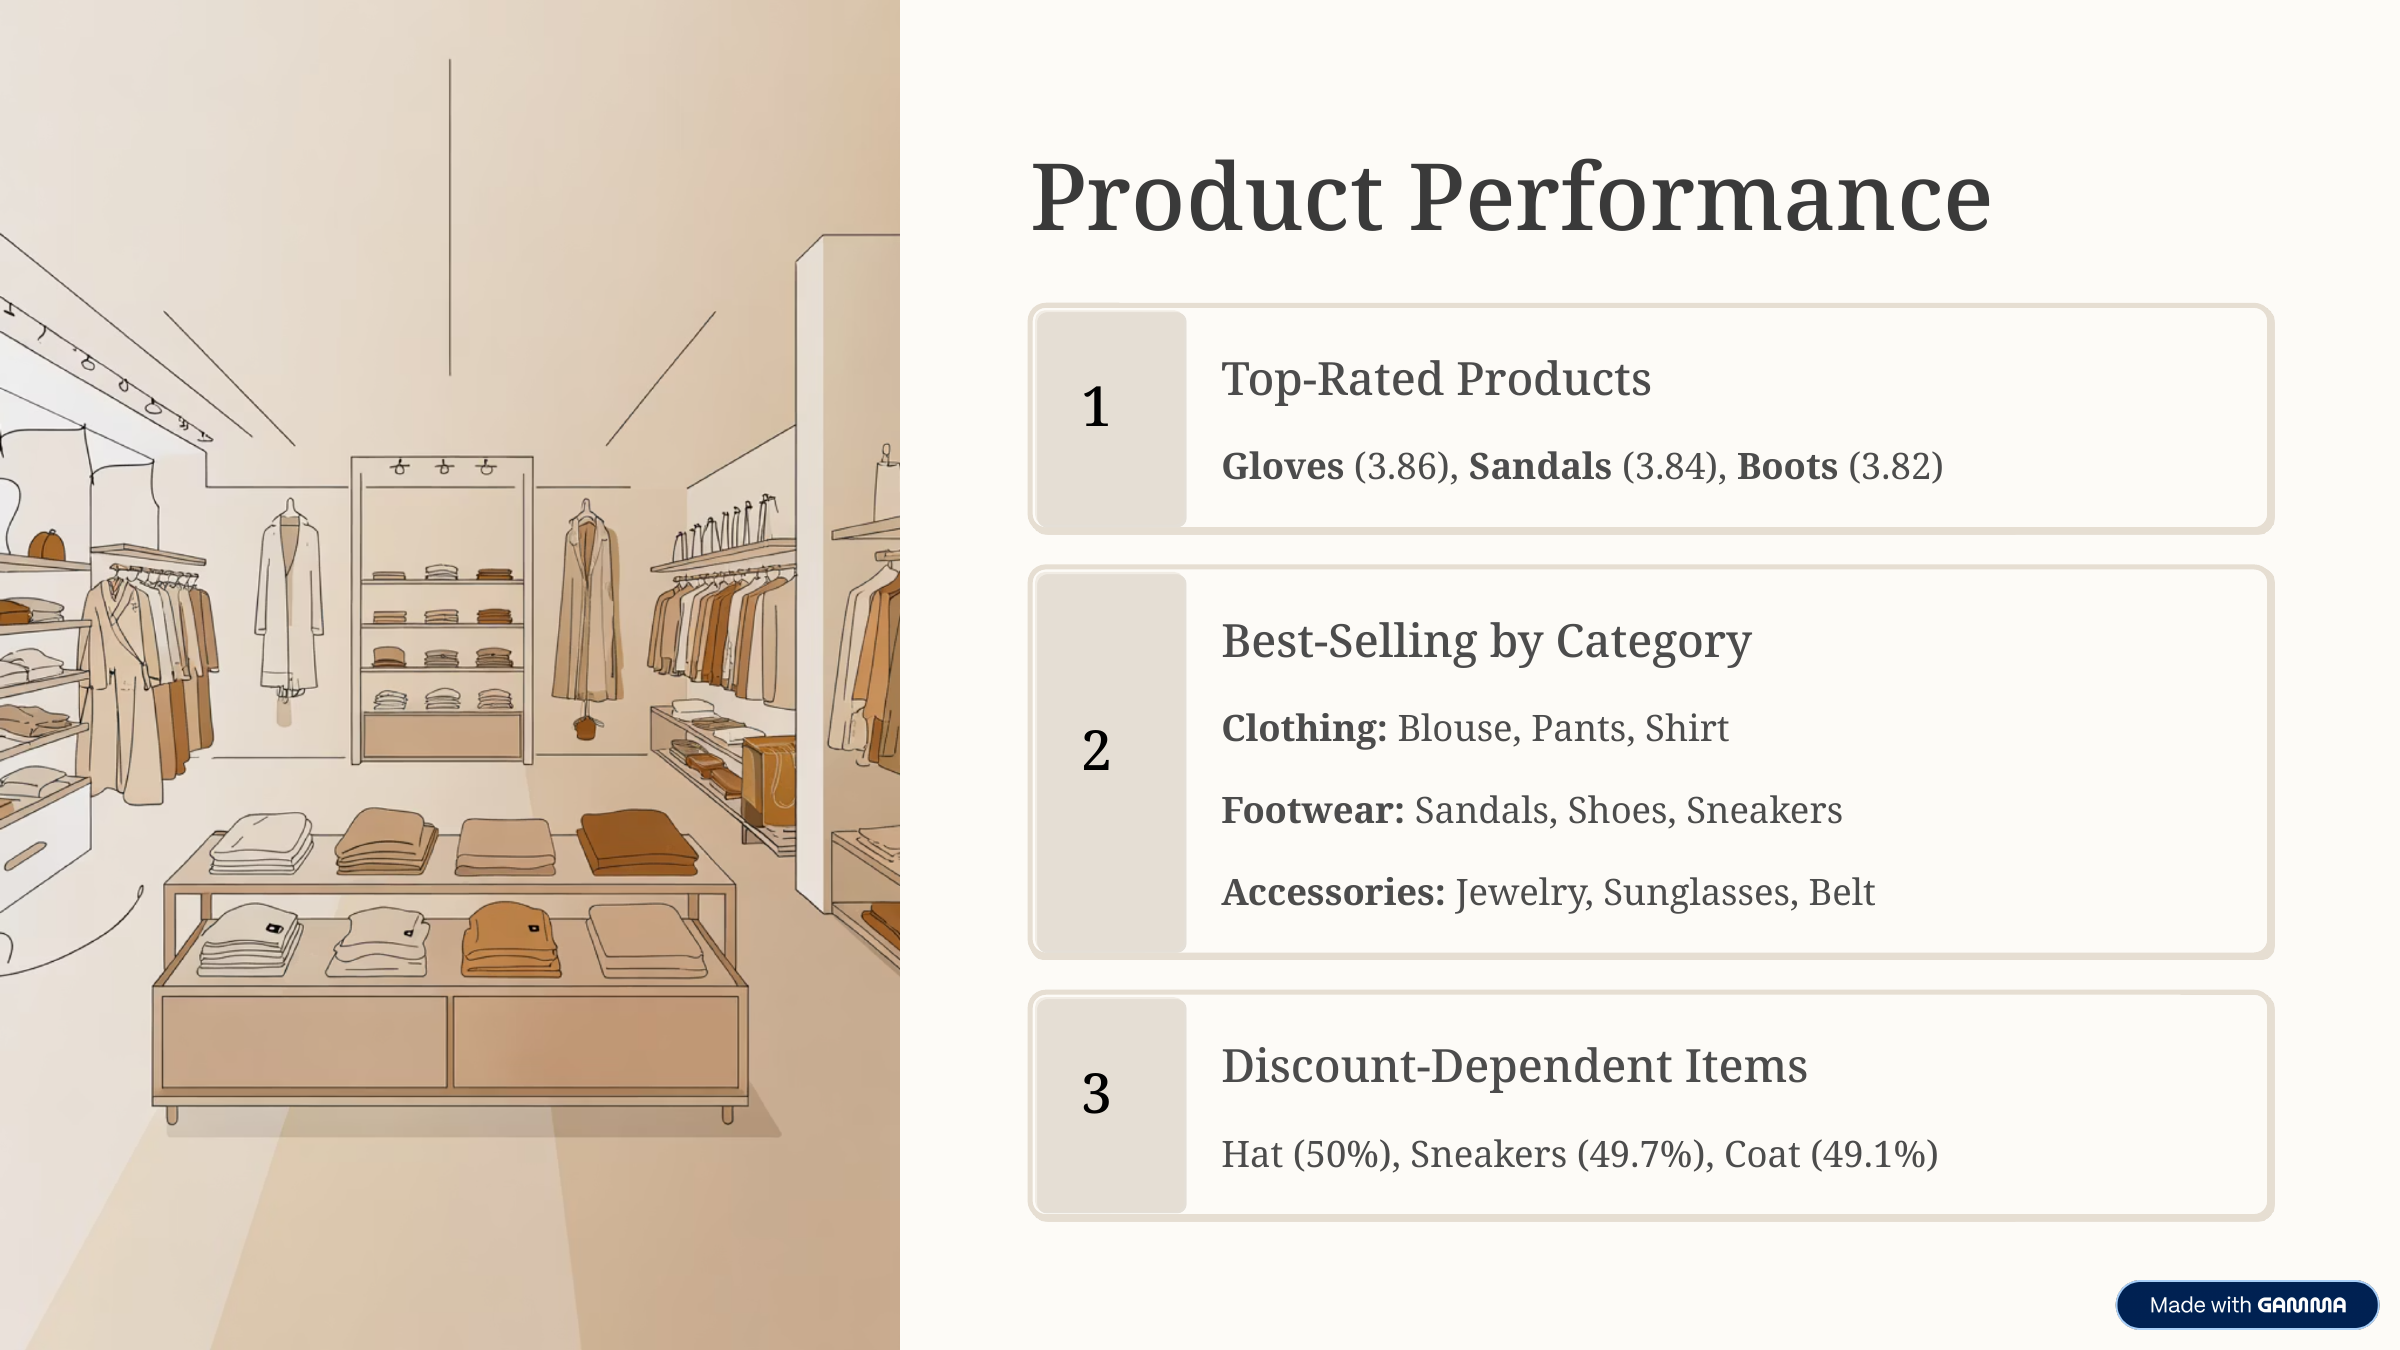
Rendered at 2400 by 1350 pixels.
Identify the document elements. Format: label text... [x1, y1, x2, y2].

text_box 1 [1081, 382, 1137, 453]
text_box Gloves (3.86), Sandals (3.84), Boots (3.82) [1221, 427, 2228, 488]
picture [0, 0, 900, 1350]
text_box [1035, 310, 1184, 525]
text_box [1035, 571, 1184, 951]
text_box [1030, 992, 2270, 1217]
text_box Footwear: Sandals, Shoes, Sneakers [1221, 771, 2228, 831]
text_box Top-Rated Products [1221, 347, 1687, 406]
text_box Product Performance [1030, 133, 1998, 250]
picture [2106, 1271, 2389, 1339]
text_box Discount-Dependent Items [1221, 1034, 1818, 1093]
text_box [1030, 305, 2270, 530]
text_box Hat (50%), Sneakers (49.7%), Coat (49.1%) [1221, 1114, 2228, 1175]
text_box Best-Selling by Category [1221, 609, 1761, 668]
text_box 2 [1081, 726, 1137, 796]
text_box [1030, 566, 2270, 956]
text_box [1035, 997, 1184, 1212]
text_box Accessories: Jewelry, Sunglasses, Belt [1221, 853, 2228, 913]
text_box Clothing: Blouse, Pants, Shirt [1221, 689, 2228, 750]
text_box 3 [1081, 1069, 1137, 1140]
